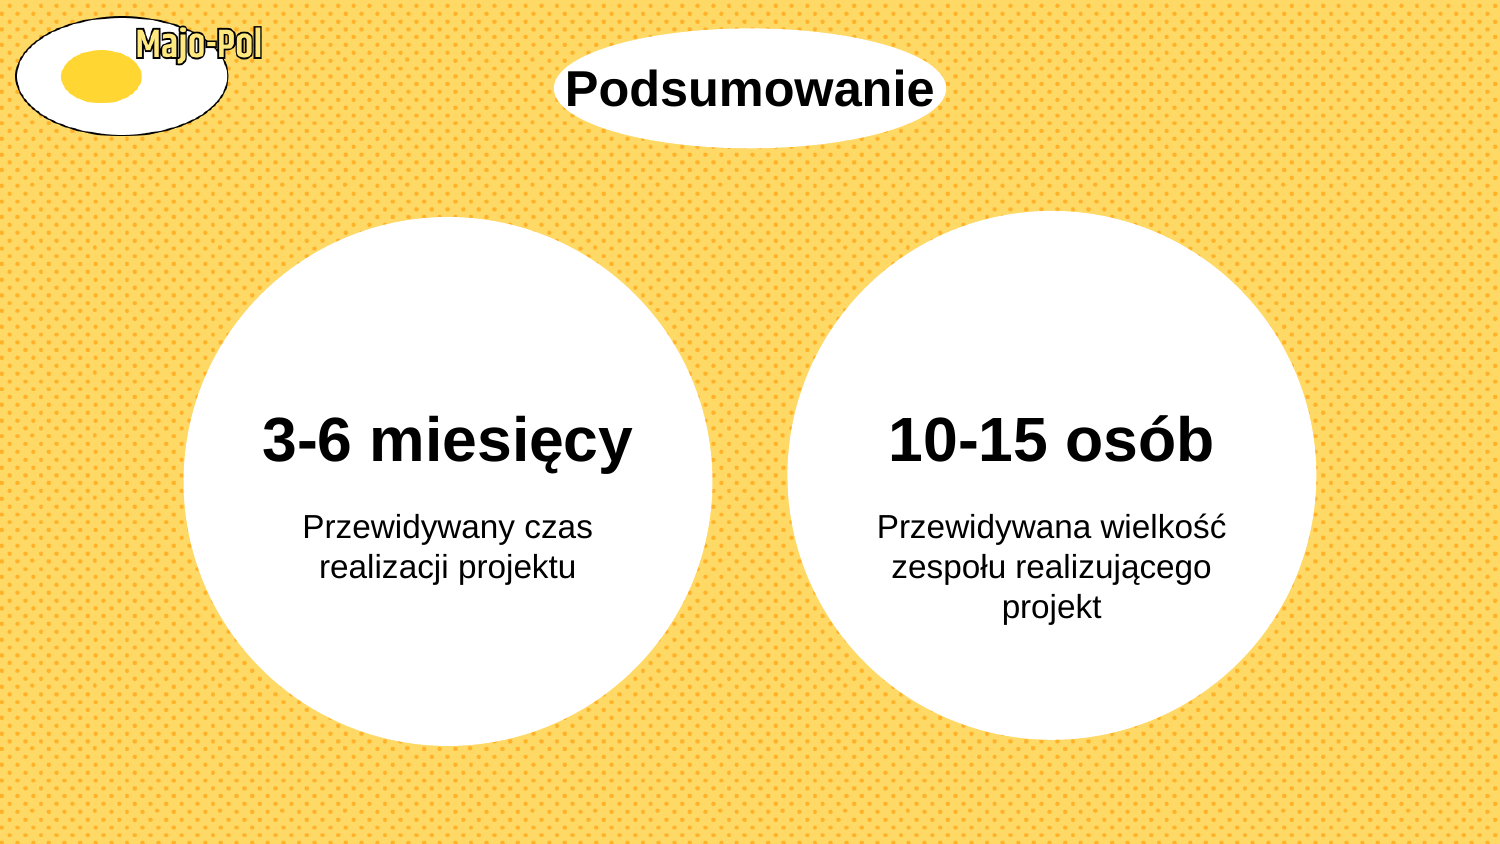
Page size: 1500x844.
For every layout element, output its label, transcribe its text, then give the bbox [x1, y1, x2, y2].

text_box 10-15 osób [845, 384, 1259, 490]
text_box [631, 136, 870, 149]
text_box Przewidywana wielkość zespołu realizującego projekt [845, 490, 1259, 641]
title Podsumowanie [281, 41, 1449, 136]
picture [0, 0, 1500, 844]
text_box [629, 28, 871, 41]
text_box Przewidywany czas realizacji projektu [241, 490, 655, 601]
text_box [183, 217, 713, 746]
text_box 3-6 miesięcy [241, 384, 655, 490]
text_box [787, 210, 1317, 740]
